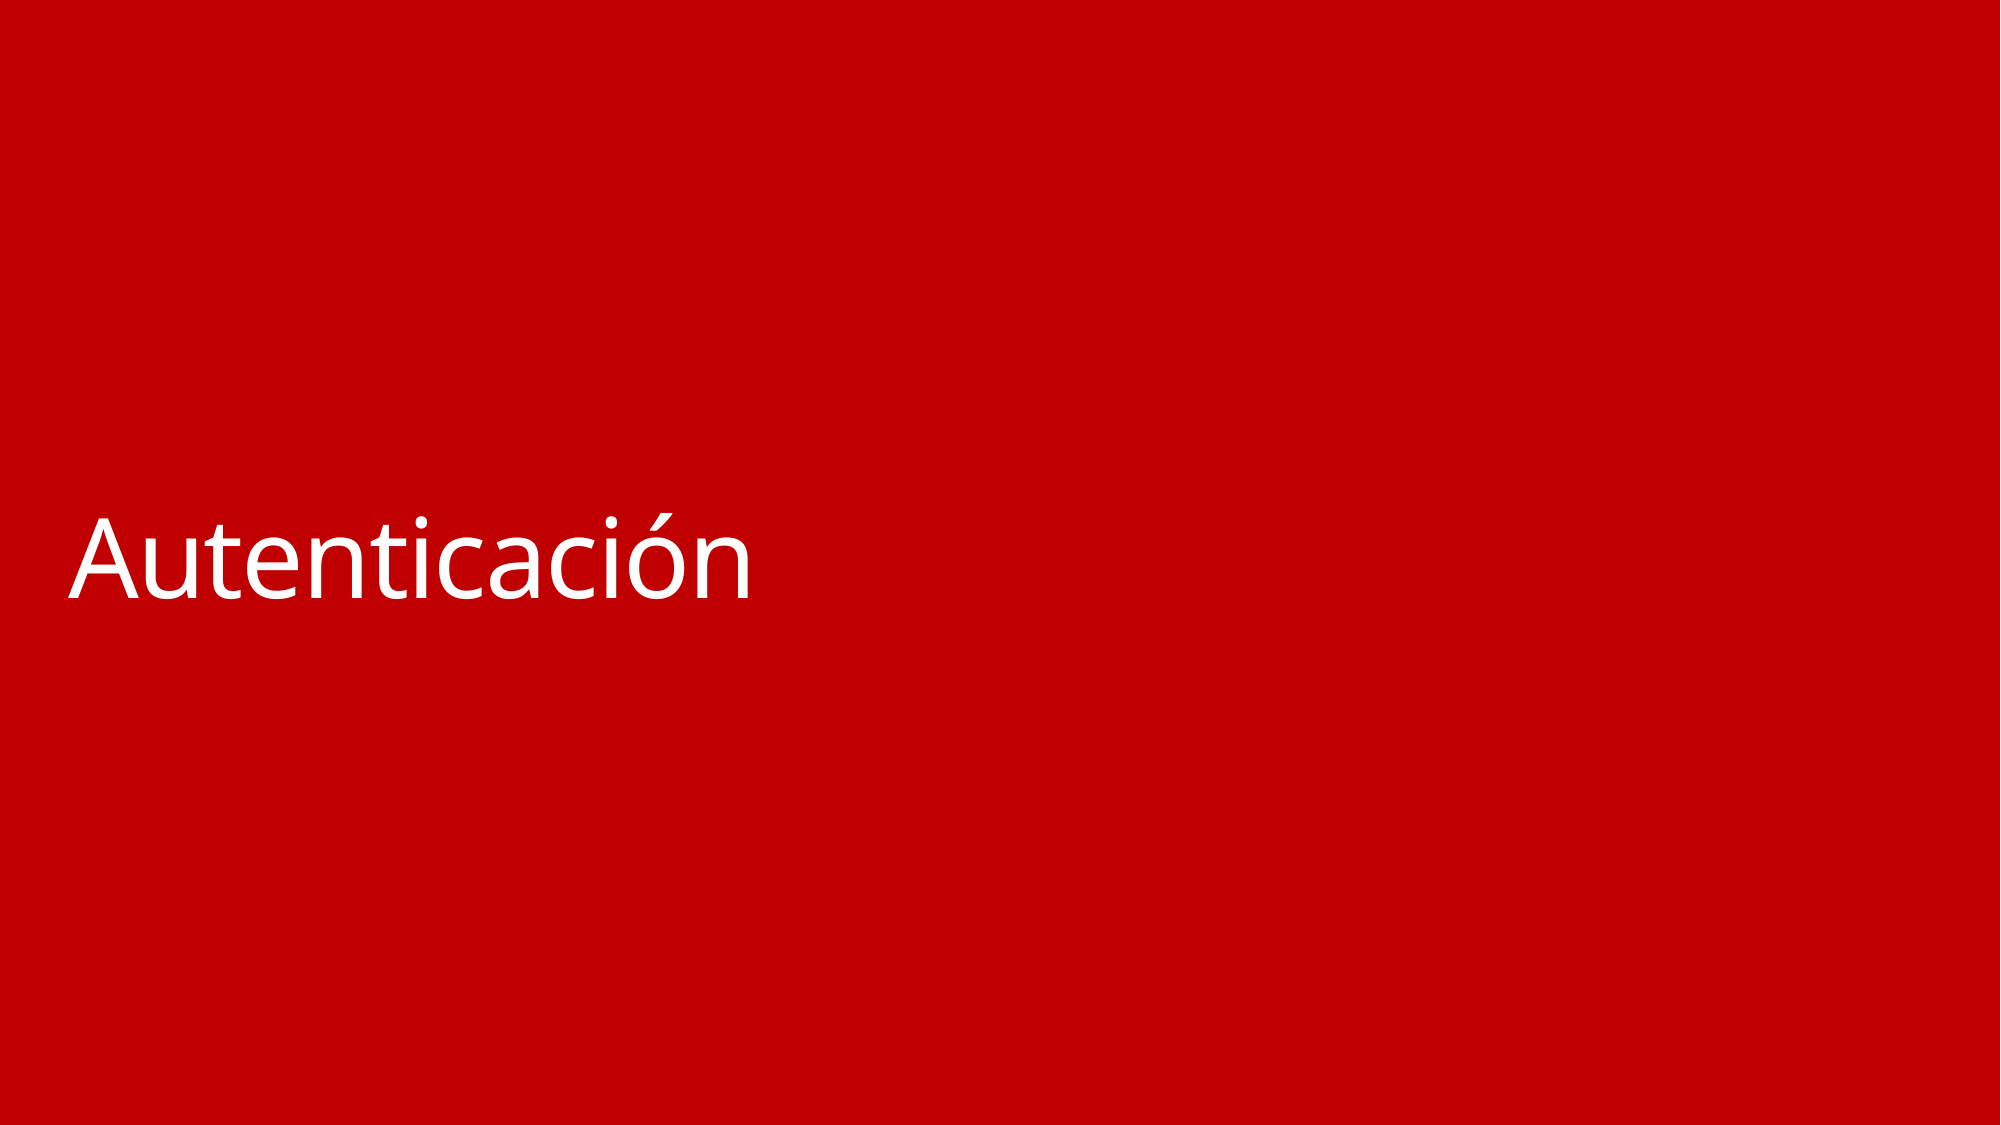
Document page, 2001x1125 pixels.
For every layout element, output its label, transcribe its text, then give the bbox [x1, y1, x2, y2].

title Autenticación [44, 486, 1954, 639]
